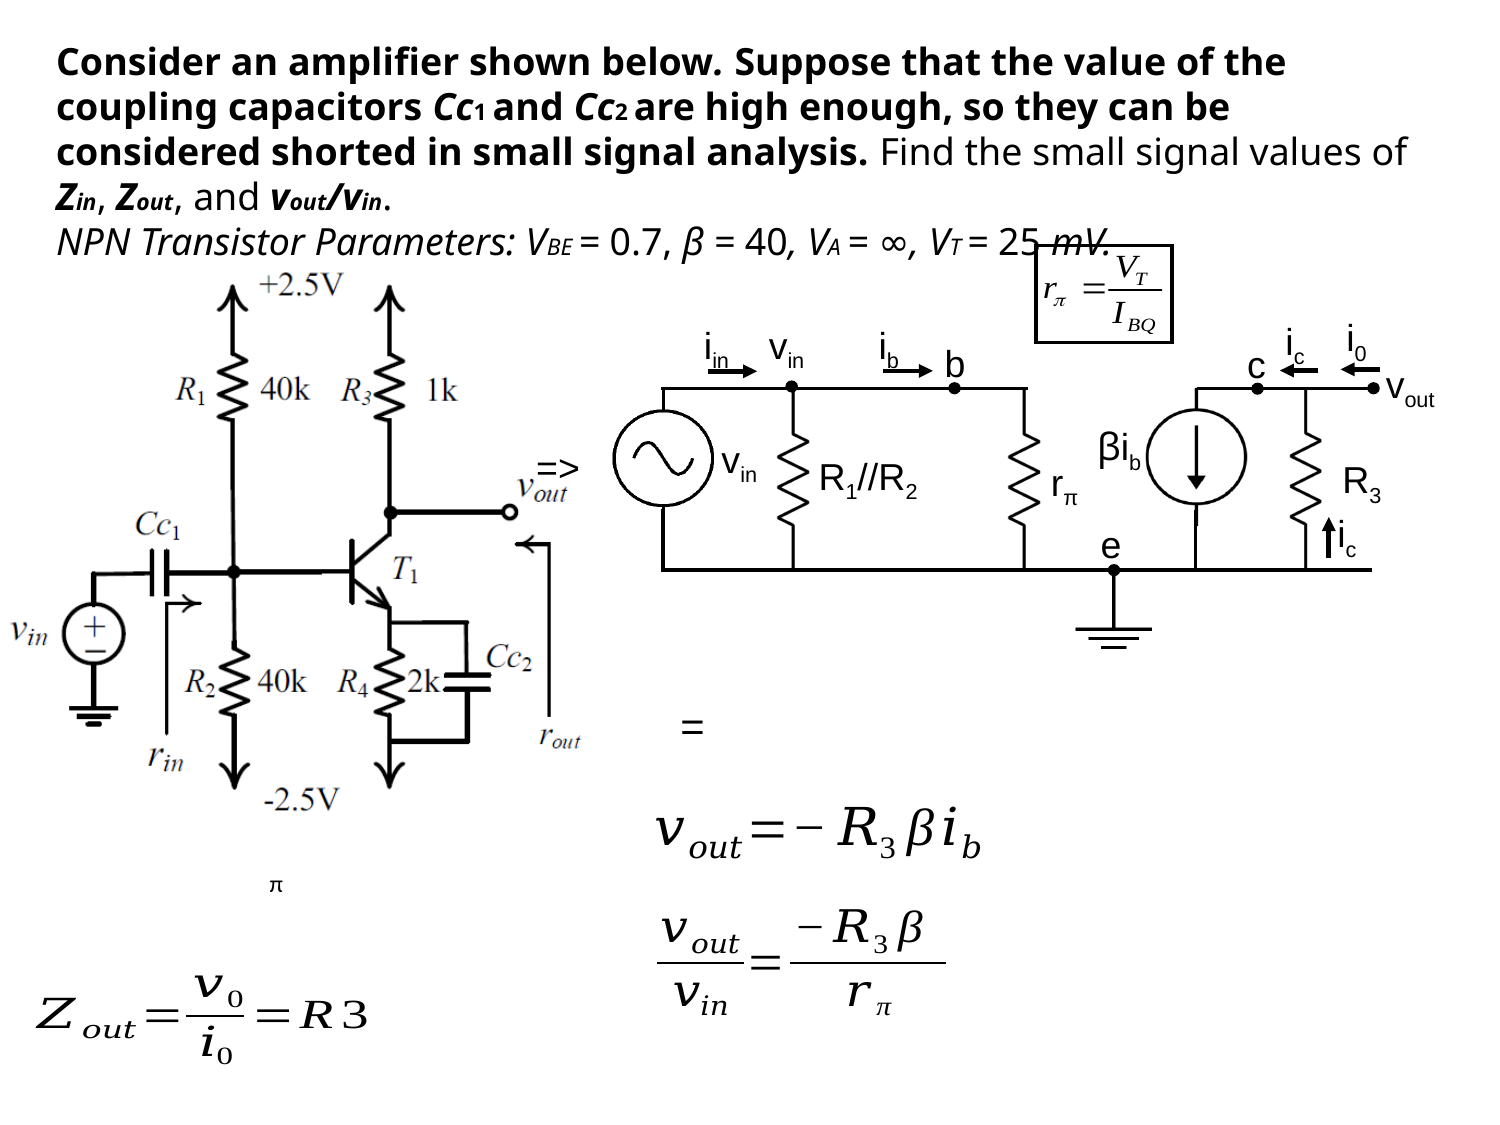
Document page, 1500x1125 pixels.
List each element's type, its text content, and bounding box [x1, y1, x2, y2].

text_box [537, 314, 1457, 670]
text_box Consider an amplifier shown below. Suppose that the value of the coupling capacitors Cc1 and Cc2 are high enough, so they can be considered shorted in small signal analysis. Find the small signal values of Zin, Zout, and vout/vin. NPN Transistor Parameters: VBE = 0.7, β = 40, VA = ∞, VT = 25 mV. [41, 30, 1447, 271]
picture [671, 433, 1146, 526]
picture [6, 265, 601, 818]
picture [1184, 432, 1427, 524]
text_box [1037, 246, 1171, 312]
